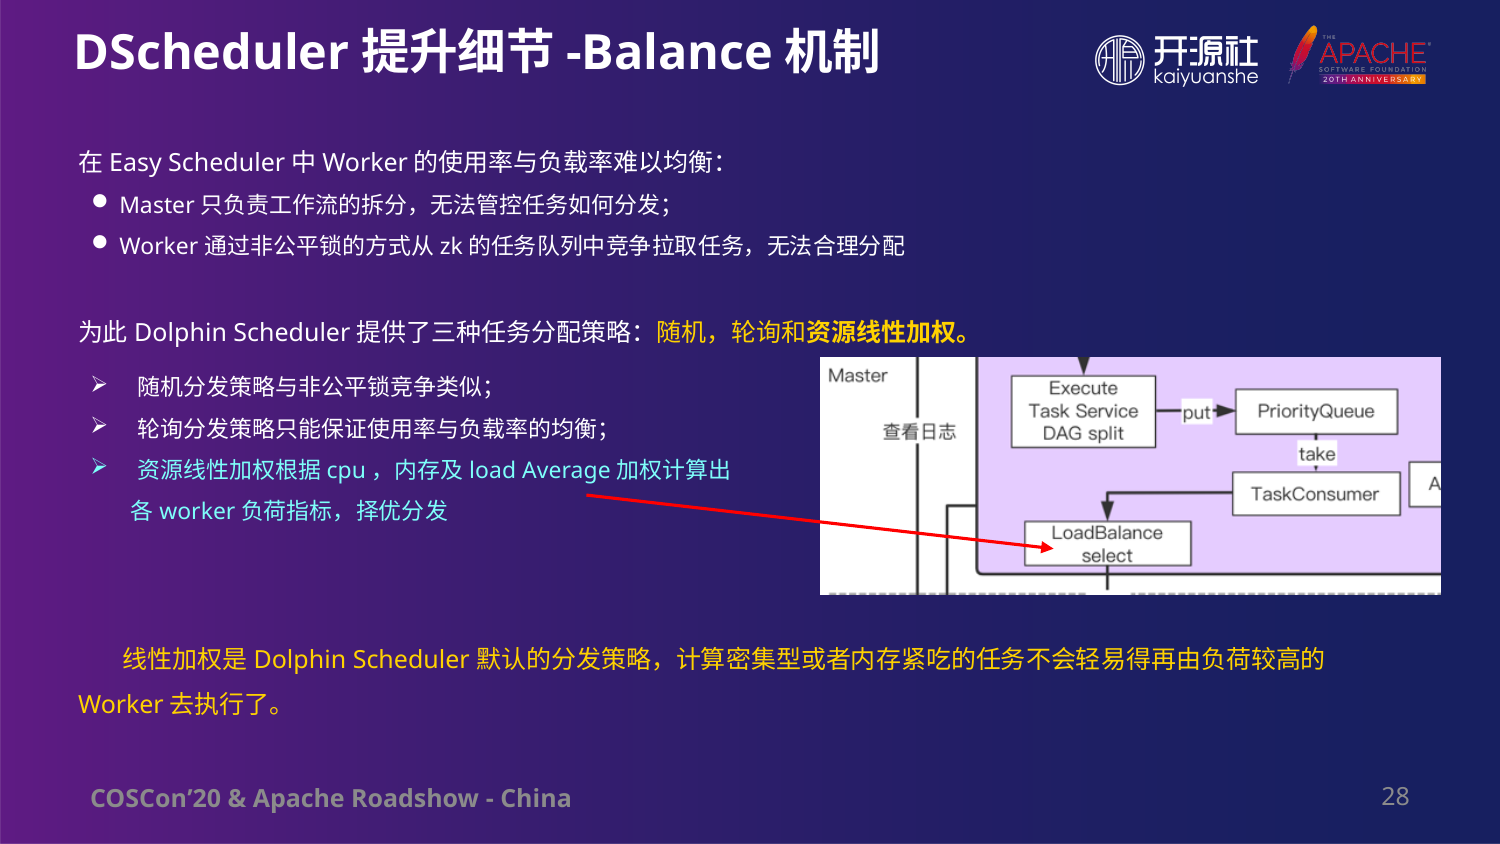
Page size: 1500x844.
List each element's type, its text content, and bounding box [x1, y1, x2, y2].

text_box 线性加权是Dolphin Scheduler默认的分发策略，计算密集型或者内存紧吃的任务不会轻易得再由负荷较高的Worker去执行了。 [63, 620, 1425, 726]
picture [0, 0, 1500, 844]
text_box 为此Dolphin Scheduler提供了三种任务分配策略：随机，轮询和资源线性加权。 随机分发策略与非公平锁竞争类似； 轮询分发策略只能保证使用率与负载率的均衡； 资源线性加权根据cpu，内存及load Average加权计算出 各worker负荷指标，择优分发 [63, 294, 1148, 532]
title DScheduler提升细节-Balance机制 [73, 21, 1074, 80]
text_box 在Easy Scheduler中Worker的使用率与负载率难以均衡： Master只负责工作流的拆分，无法管控任务如何分发； Worker通过非公平锁的方式从zk的任务队列中竞争拉取任务，无法合理分配 [63, 124, 1425, 267]
slide_number 28 [1074, 774, 1425, 820]
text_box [586, 494, 1054, 549]
